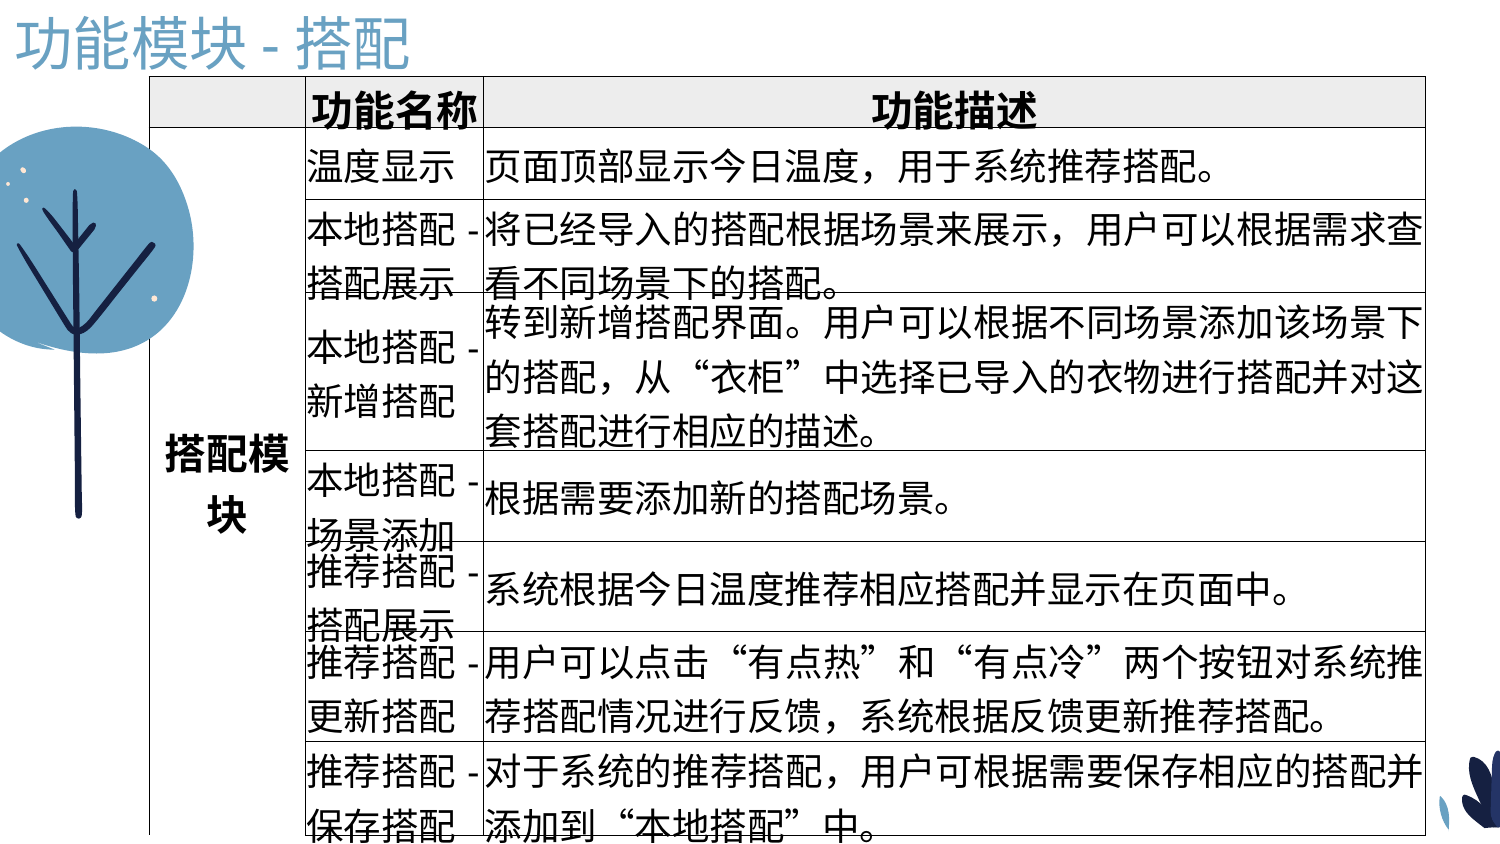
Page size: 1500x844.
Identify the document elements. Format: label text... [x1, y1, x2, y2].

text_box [1438, 750, 1500, 834]
table_cell 推荐搭配-保存搭配 [306, 742, 483, 835]
table_cell 推荐搭配-更新搭配 [306, 632, 483, 741]
table_header [150, 77, 305, 127]
table_cell 本地搭配-场景添加 [306, 451, 483, 541]
table_cell 推荐搭配-搭配展示 [306, 542, 483, 631]
table_cell 本地搭配-新增搭配 [306, 293, 483, 450]
text_box 功能模块-搭配 [0, 0, 627, 85]
table_header 功能描述 [484, 77, 1425, 127]
table_header 功能名称 [306, 77, 483, 127]
table_cell 对于系统的推荐搭配，用户可根据需要保存相应的搭配并添加到“本地搭配”中。 [484, 742, 1425, 835]
table_cell 页面顶部显示今日温度，用于系统推荐搭配。 [484, 128, 1425, 199]
table_cell 温度显示 [306, 128, 483, 199]
table_cell 搭配模块 [150, 128, 305, 835]
table_cell 根据需要添加新的搭配场景。 [484, 451, 1425, 541]
table_cell 转到新增搭配界面。用户可以根据不同场景添加该场景下的搭配，从“衣柜”中选择已导入的衣物进行搭配并对这套搭配进行相应的描述。 [484, 293, 1425, 450]
table_cell 系统根据今日温度推荐相应搭配并显示在页面中。 [484, 542, 1425, 631]
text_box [0, 126, 203, 519]
table_cell 本地搭配-搭配展示 [306, 200, 483, 292]
table_cell 将已经导入的搭配根据场景来展示，用户可以根据需求查看不同场景下的搭配。 [484, 200, 1425, 292]
table_cell 用户可以点击“有点热”和“有点冷”两个按钮对系统推荐搭配情况进行反馈，系统根据反馈更新推荐搭配。 [484, 632, 1425, 741]
